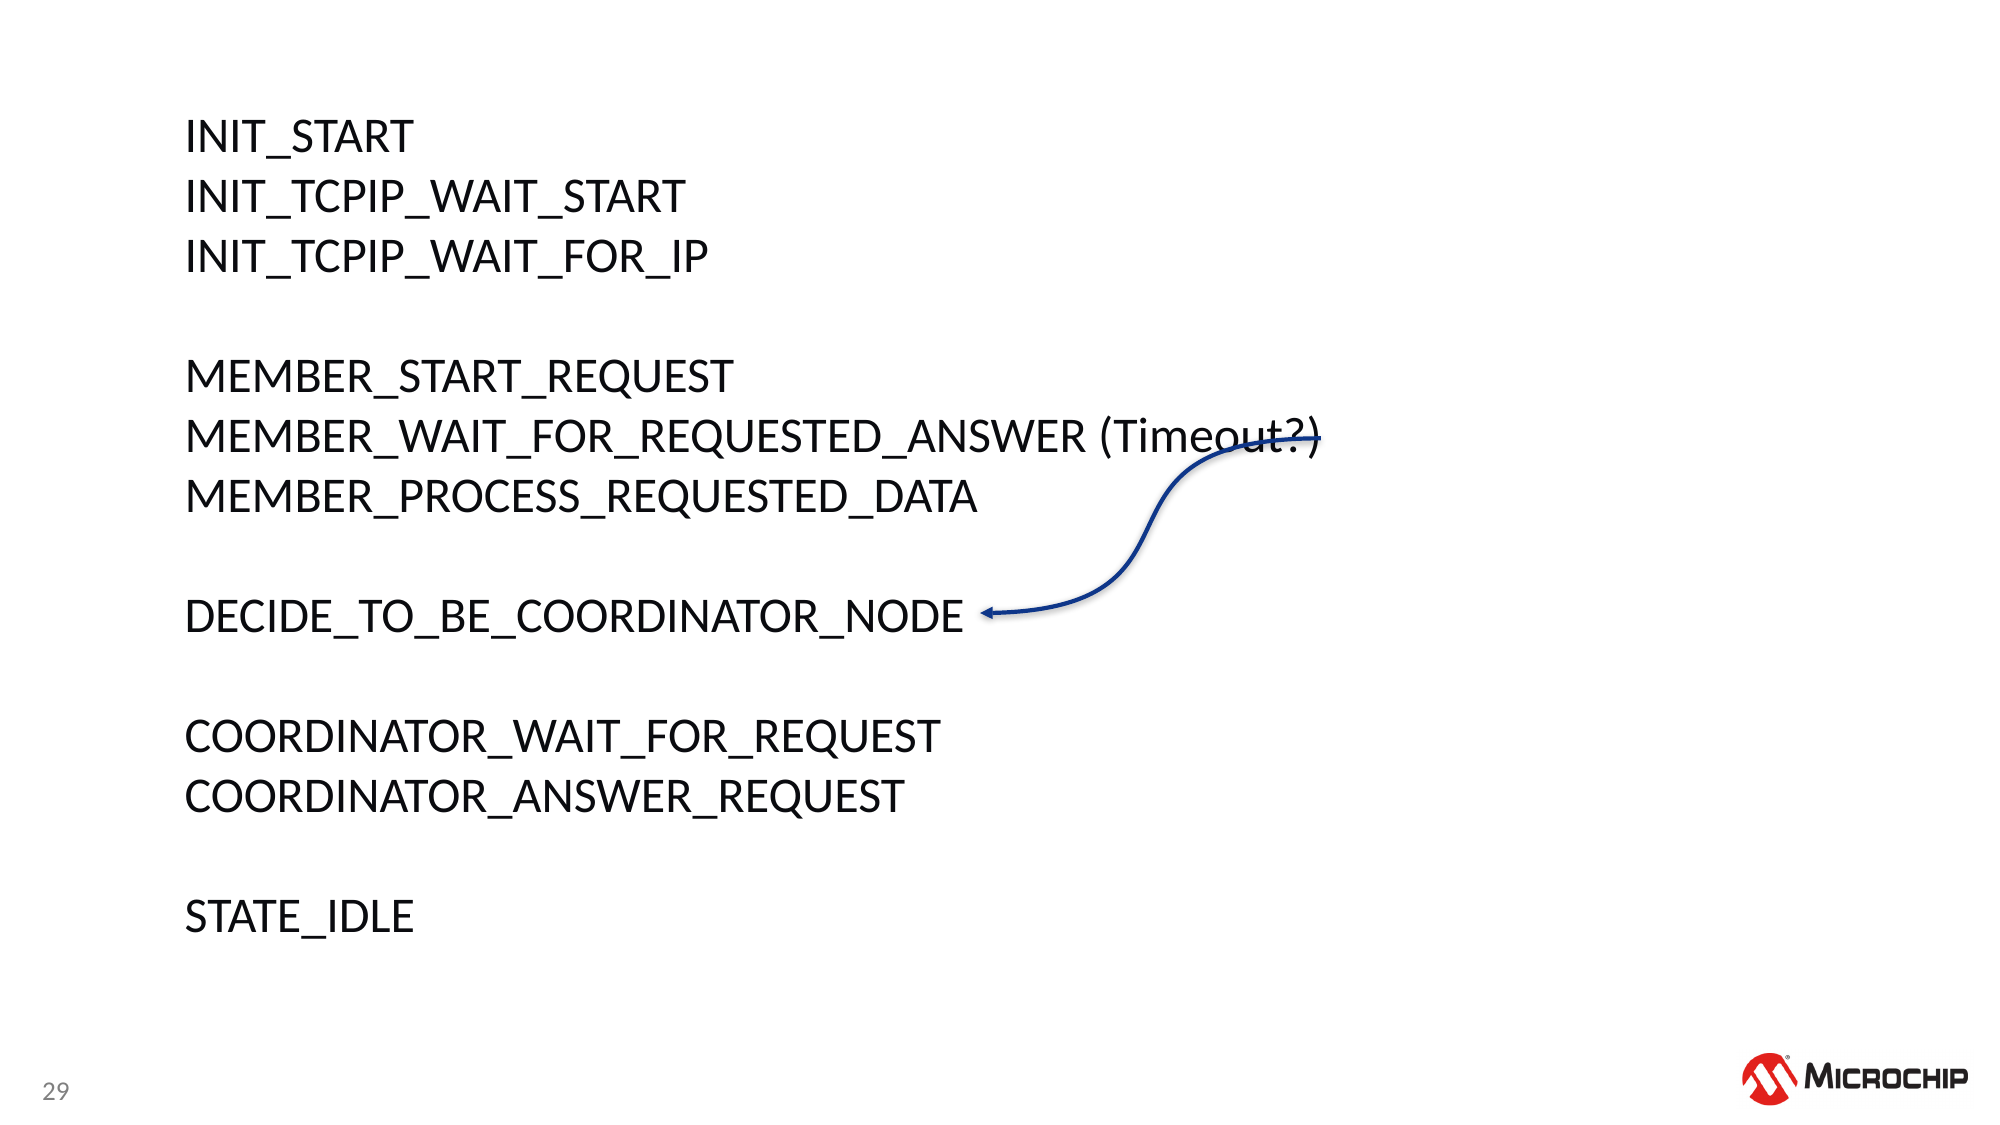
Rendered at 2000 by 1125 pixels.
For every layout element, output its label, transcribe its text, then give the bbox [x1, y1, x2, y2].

picture [1736, 1049, 1974, 1109]
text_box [979, 438, 1321, 614]
text_box INIT_START INIT_TCPIP_WAIT_START INIT_TCPIP_WAIT_FOR_IP MEMBER_START_REQUEST MEMBER_WAIT_FOR_REQUESTED_ANSWER (Timeout?) MEMBER_PROCESS_REQUESTED_DATA DECIDE_TO_BE_COORDINATOR_NODE COORDINATOR_WAIT_FOR_REQUEST COORDINATOR_ANSWER_REQUEST STATE_IDLE [169, 95, 1413, 951]
